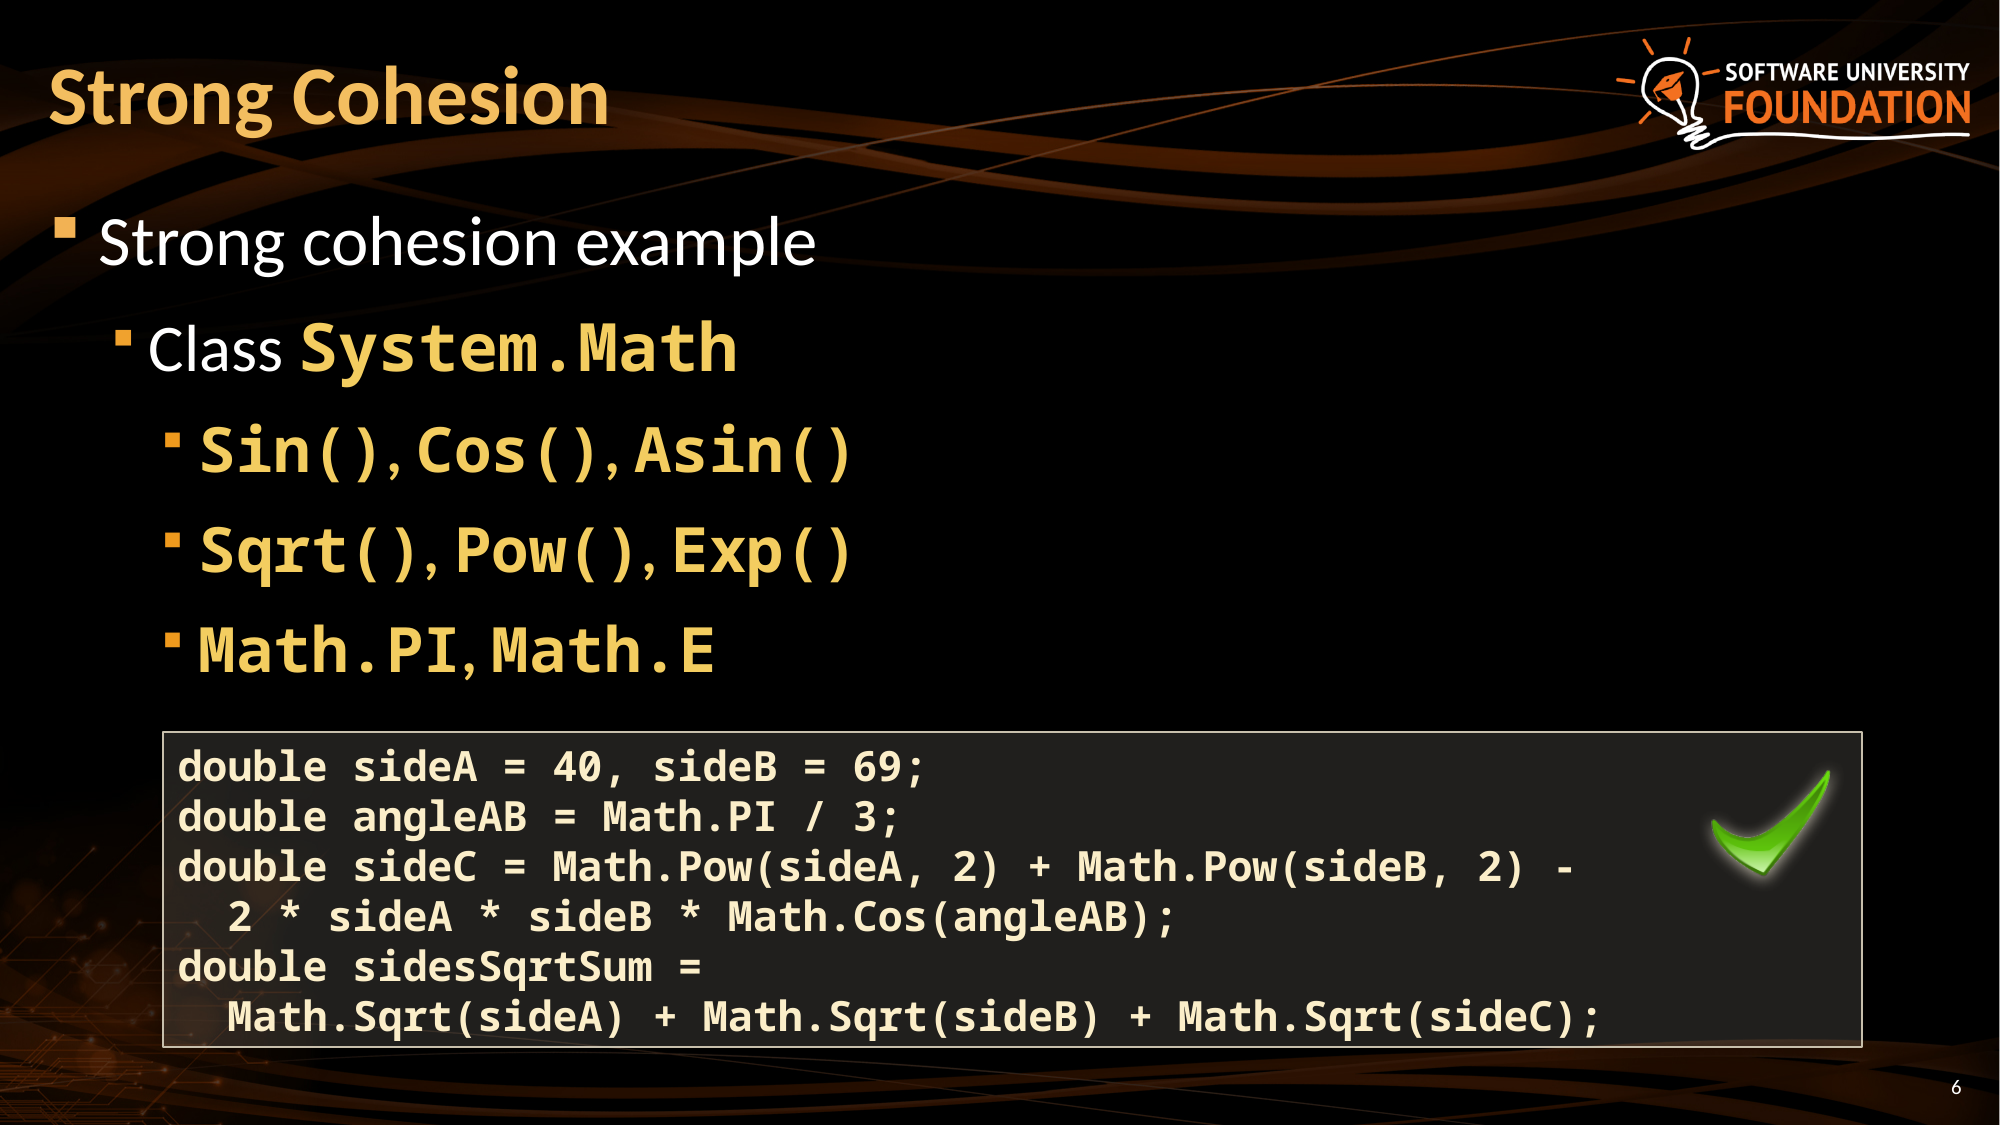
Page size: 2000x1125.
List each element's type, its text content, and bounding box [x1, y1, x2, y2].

title Inheritance [1688, 747, 1845, 905]
text_box double sideA = 40, sideB = 69; double angleAB = Math.PI / 3; double sideC = Math.Pow(sideA, 2) + Math.Pow(sideB, 2) - 2 * sideA * sideB * Math.Cos(angleAB); double sidesSqrtSum = Math.Sqrt(sideA) + Math.Sqrt(sideB) + Math.Sqrt(sideC); [162, 731, 1863, 1047]
list Strong cohesion example Class System.Math Sin(), Cos(), Asin() Sqrt(), Pow(), Exp() Math.PI, Math.E [31, 188, 1968, 1103]
title Strong Cohesion [30, 6, 1602, 189]
text_box Empty name is a very bad idea! Use null [1691, 750, 1841, 902]
picture [0, 0, 2000, 1125]
